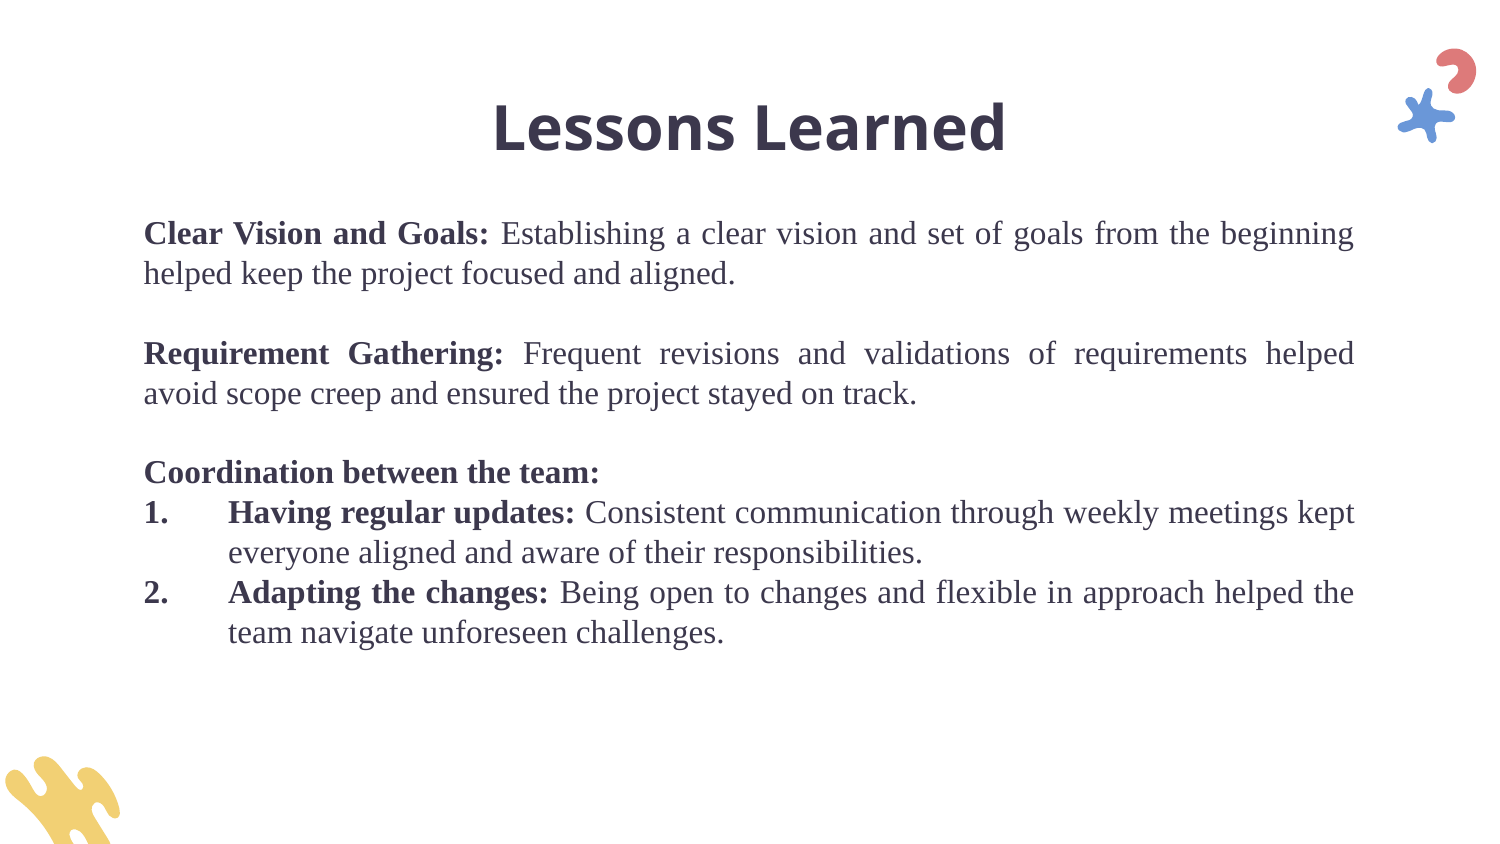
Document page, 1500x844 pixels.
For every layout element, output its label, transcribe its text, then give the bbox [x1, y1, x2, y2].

subtitle Clear Vision and Goals: Establishing a clear vision and set of goals from the beginning helped keep the project focused and aligned. Requirement Gathering: Frequent revisions and validations of requirements helped avoid scope creep and ensured the project stayed on track. Coordination between the team: Having regular updates: Consistent communication through weekly meetings kept everyone aligned and aware of their responsibilities. Adapting the changes: Being open to changes and flexible in approach helped the team navigate unforeseen challenges. [128, 196, 1372, 791]
title Lessons Learned [118, 72, 1382, 167]
